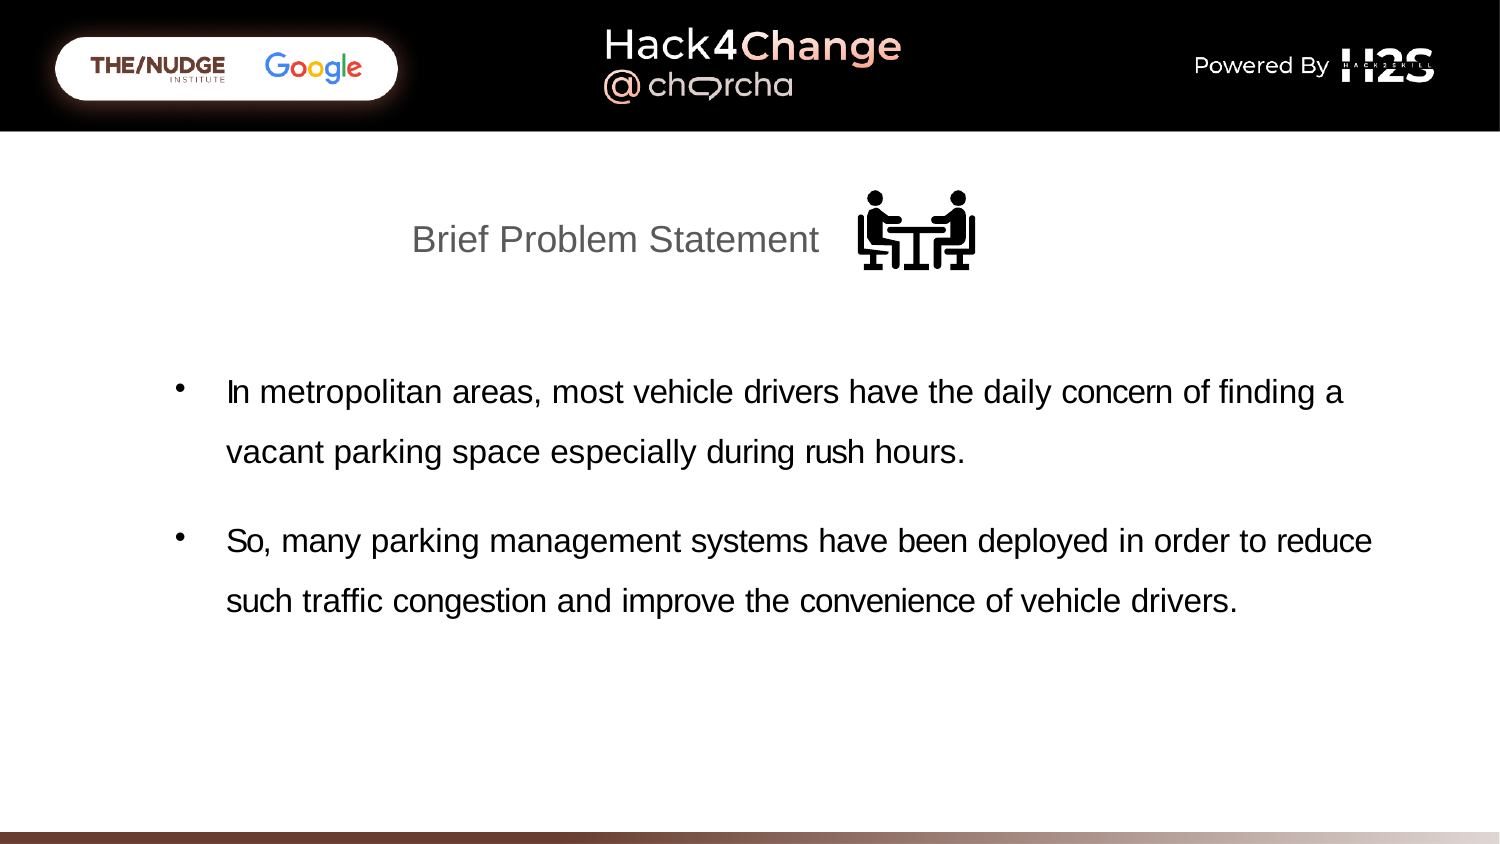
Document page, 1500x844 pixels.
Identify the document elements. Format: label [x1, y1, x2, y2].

picture [0, 0, 1500, 844]
text_box [857, 189, 976, 271]
